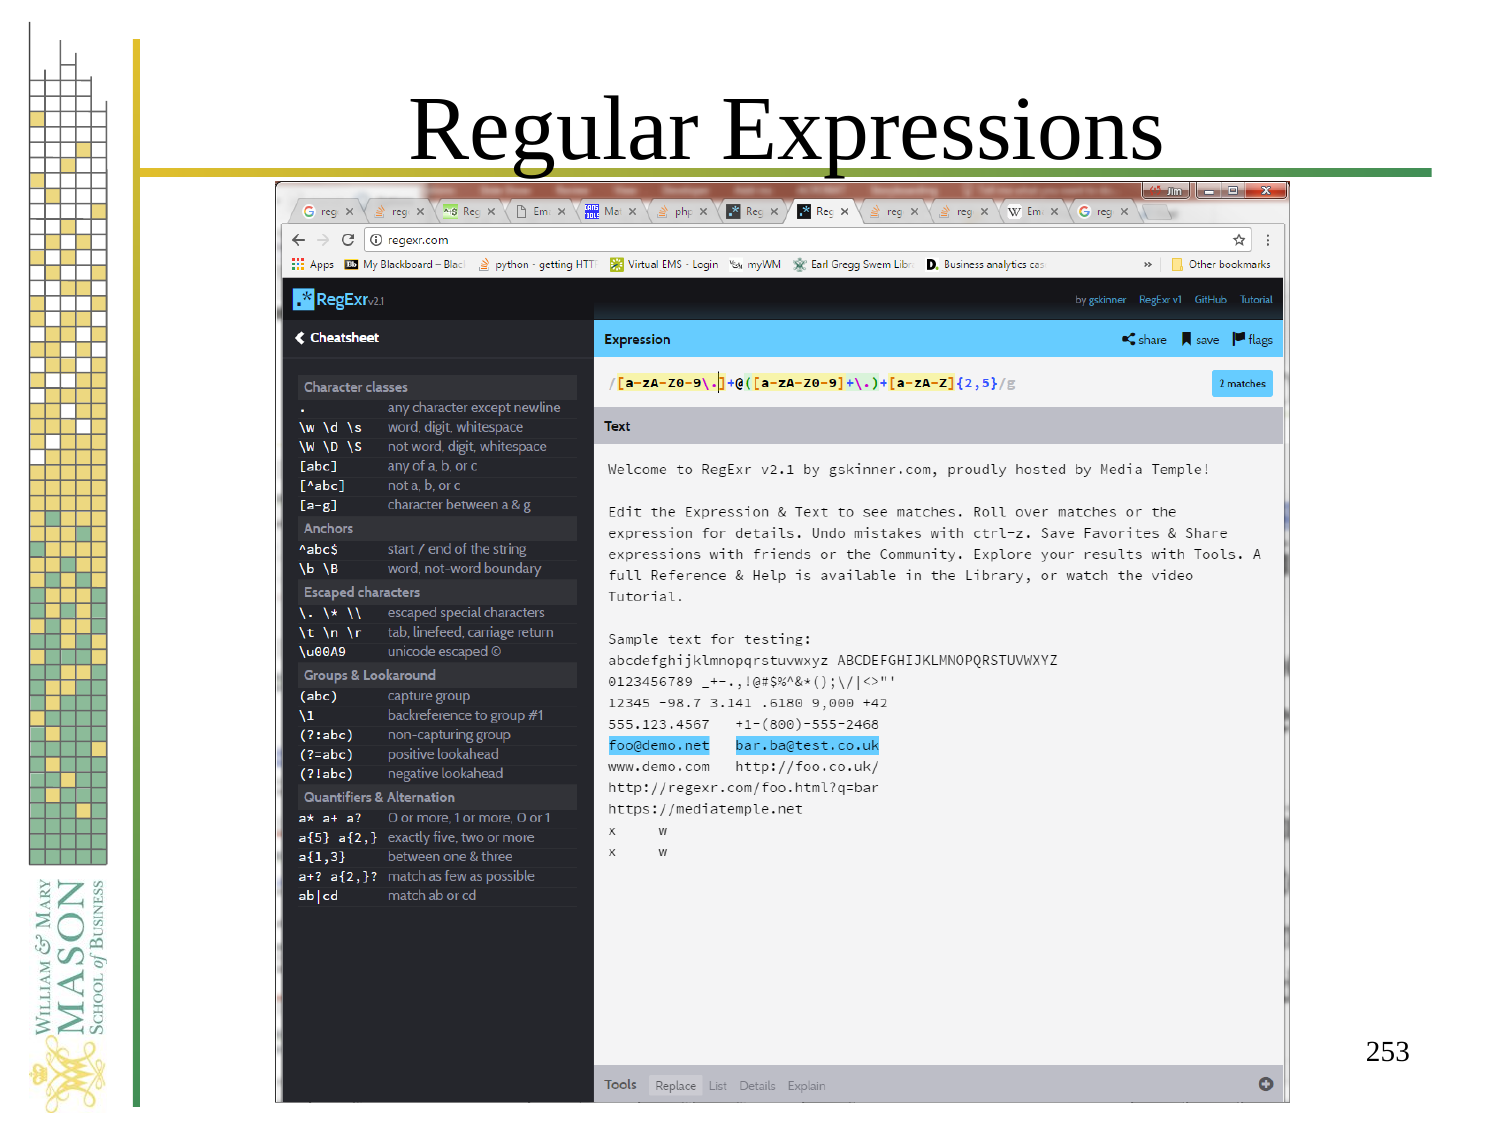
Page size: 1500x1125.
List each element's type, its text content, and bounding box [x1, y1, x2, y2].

slide_number 253 [1295, 1024, 1426, 1103]
title Naming Variables [29, 879, 107, 1113]
title Regular Expressions [150, 45, 1425, 200]
picture [275, 180, 1290, 1103]
